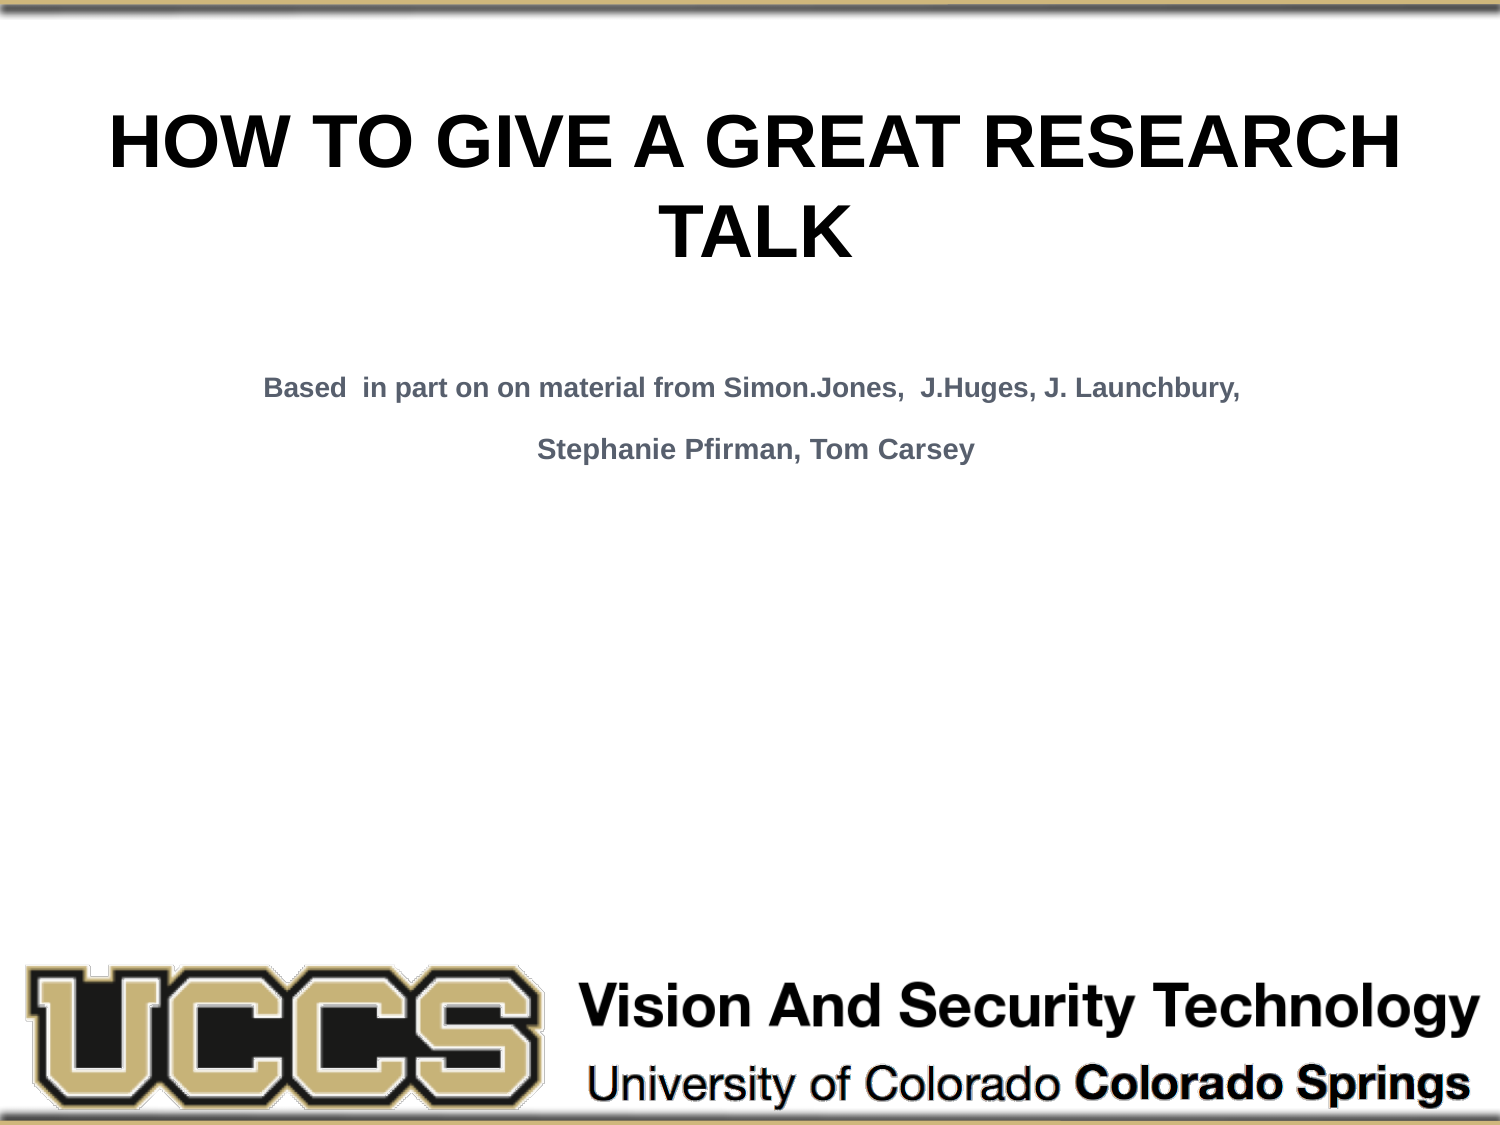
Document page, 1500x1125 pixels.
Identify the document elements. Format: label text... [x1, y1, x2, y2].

subtitle Based in part on on material from Simon.Jones, J.Huges, J. Launchbury, Stephanie Pfirman, Tom Carsey [130, 361, 1382, 650]
picture [0, 940, 1495, 1125]
title How to give a great research talk [12, 26, 1500, 338]
